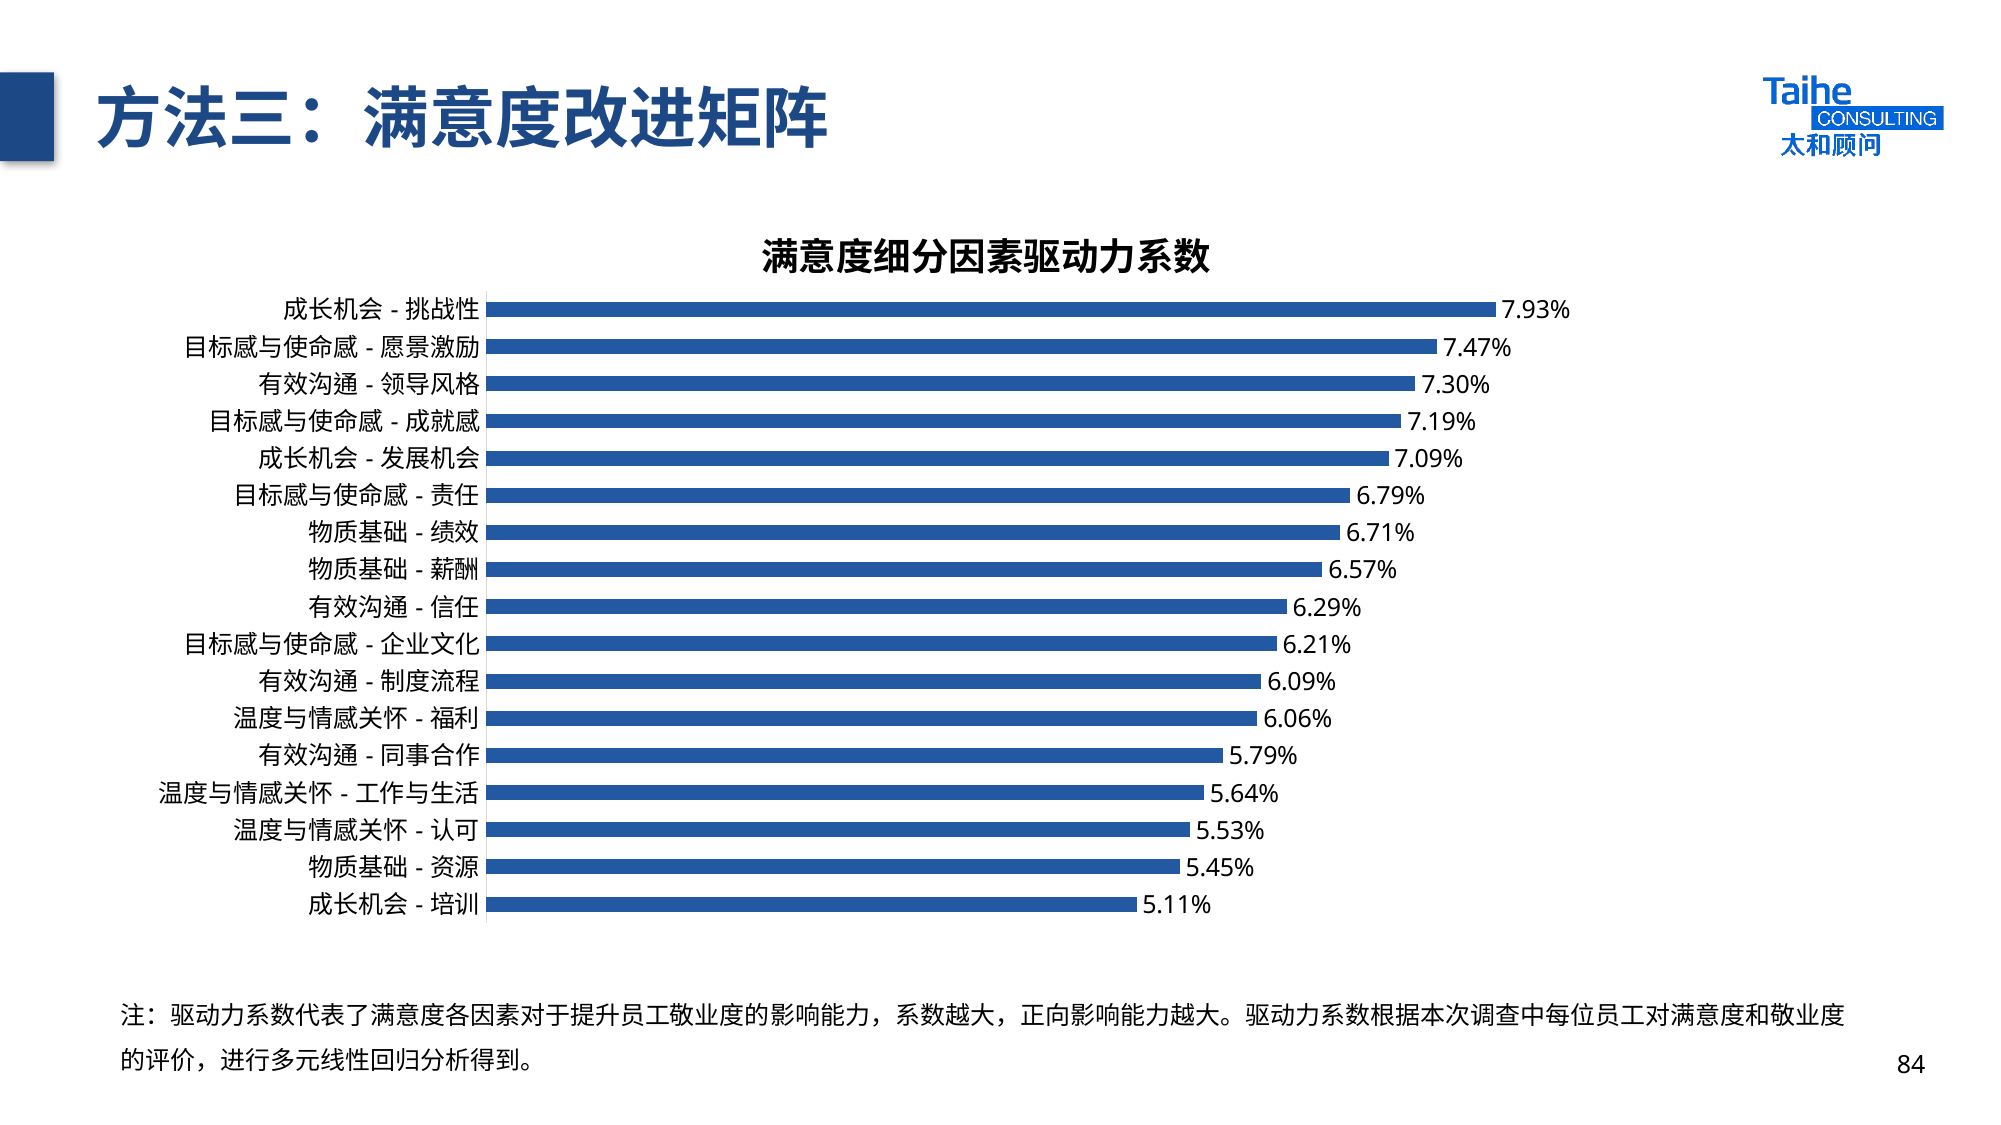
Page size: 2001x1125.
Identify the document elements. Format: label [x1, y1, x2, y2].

text_box [105, 977, 1921, 1082]
picture [1739, 52, 1967, 180]
title [80, 80, 1157, 162]
slide_number [1862, 1041, 1960, 1102]
chart [146, 192, 1826, 978]
